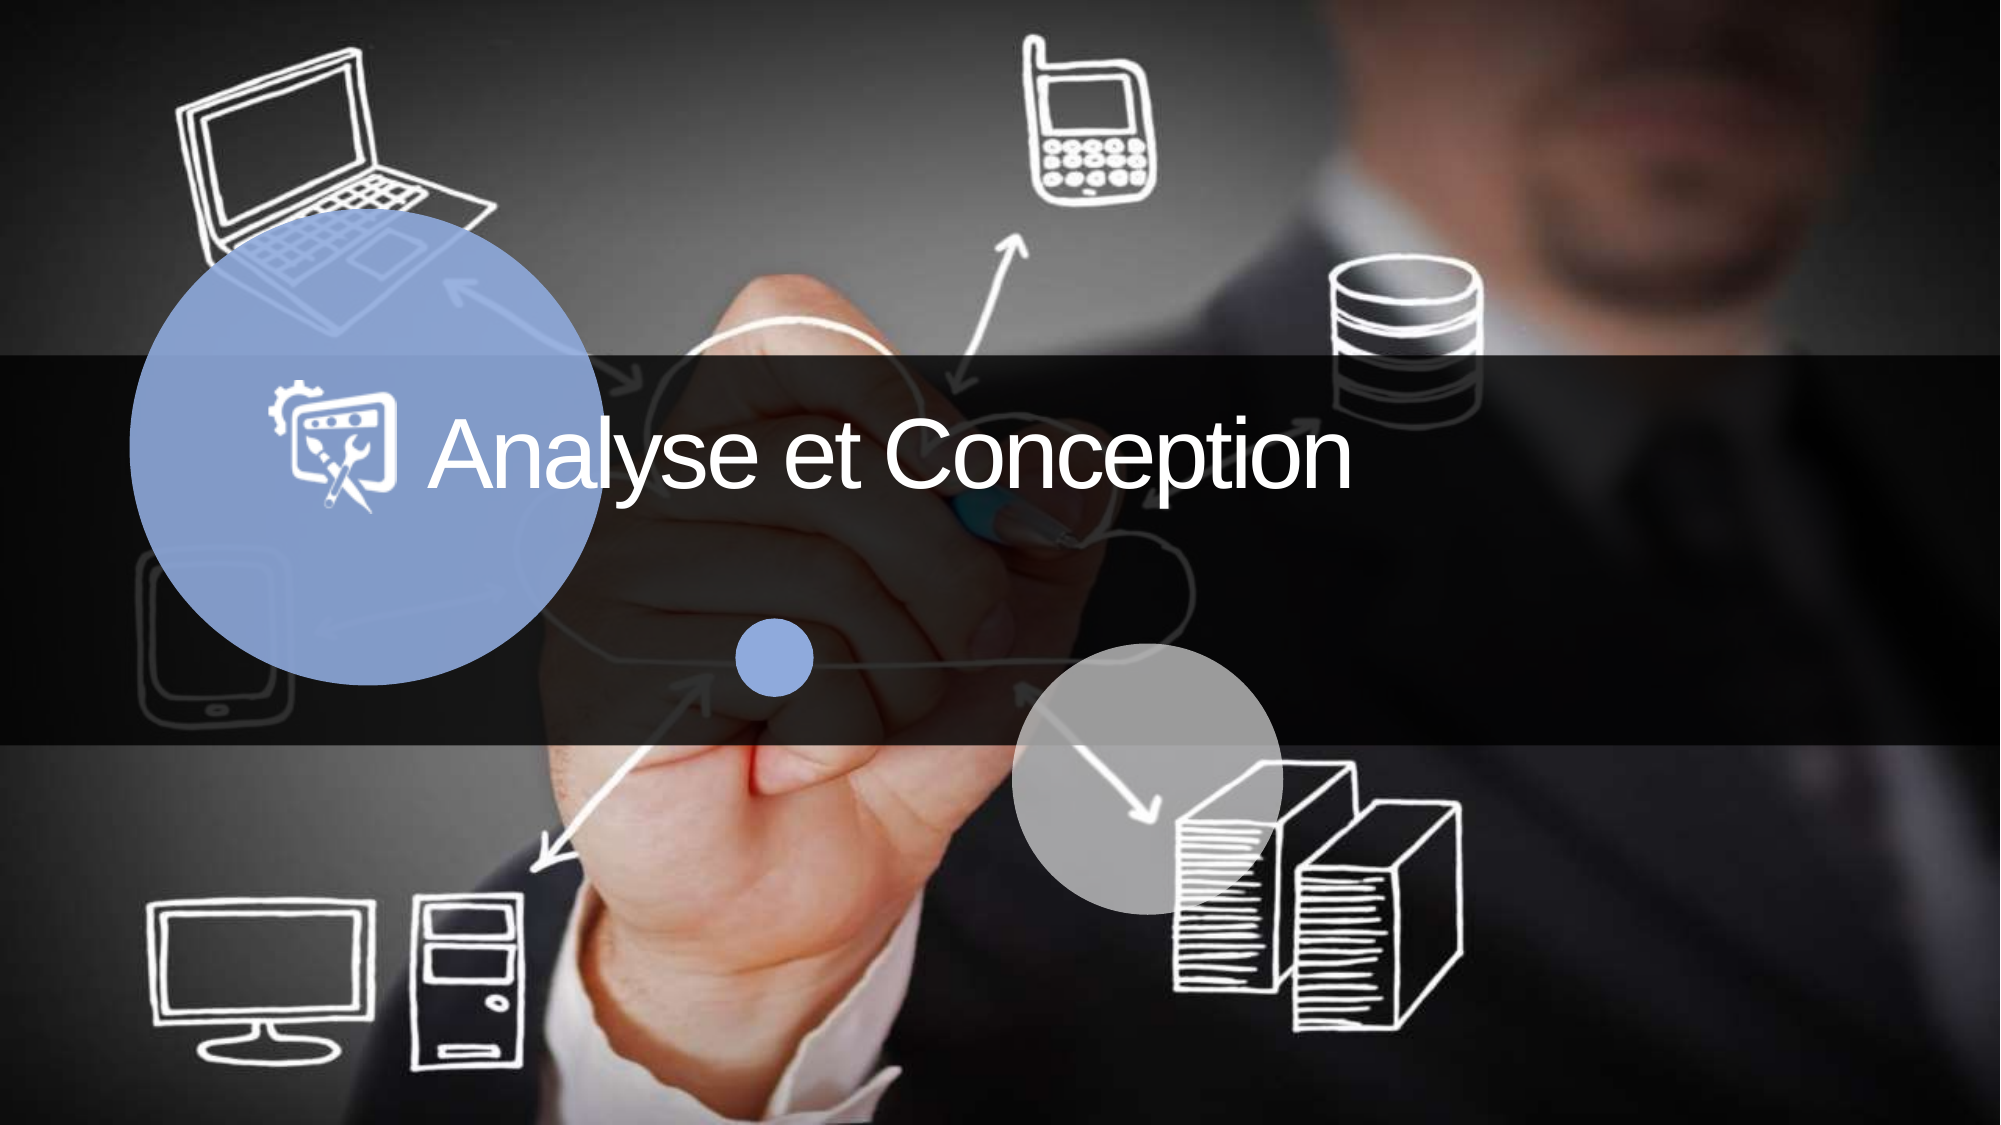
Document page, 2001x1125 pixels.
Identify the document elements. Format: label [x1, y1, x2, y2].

text_box [0, 0, 2000, 1125]
